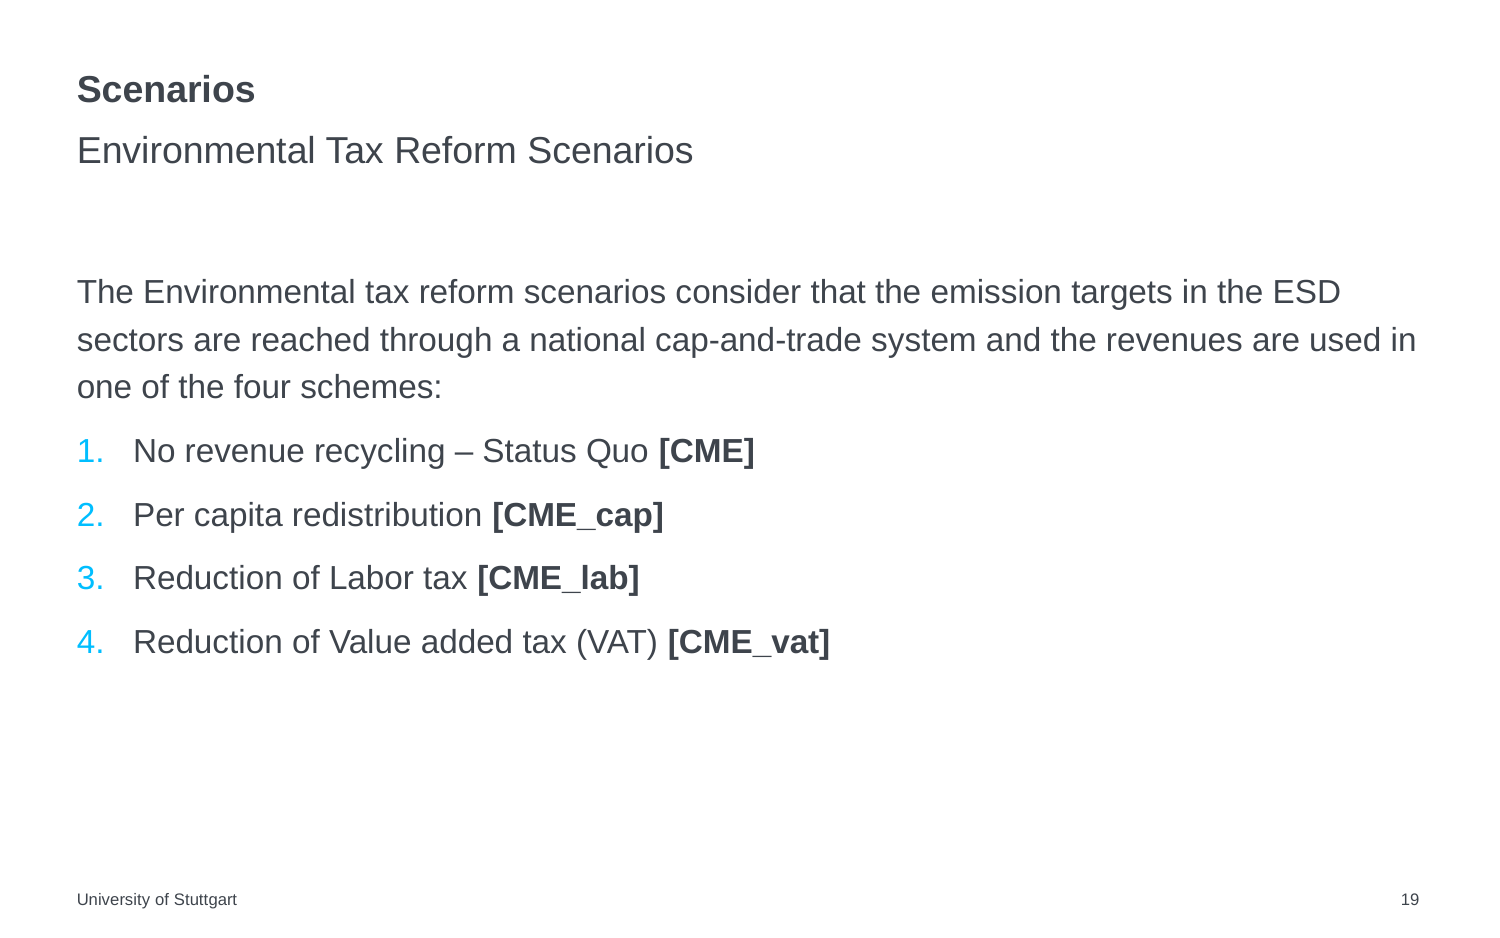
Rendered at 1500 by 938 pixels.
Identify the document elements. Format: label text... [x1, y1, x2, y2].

title Scenarios [76, 64, 1424, 111]
slide_number 19 [1400, 888, 1438, 910]
list The Environmental tax reform scenarios consider that the emission targets in the ESD sectors are reached through a national cap-and-trade system and the revenues are used in one of the four schemes: No revenue recycling – Status Quo [CME] Per capita redistribution [CME_cap] Reduction of Labor tax [CME_lab] Reduction of Value added tax (VAT) [CME_vat] [76, 261, 1424, 835]
list Environmental Tax Reform Scenarios [76, 117, 1424, 163]
footer University of Stuttgart [76, 888, 1072, 910]
